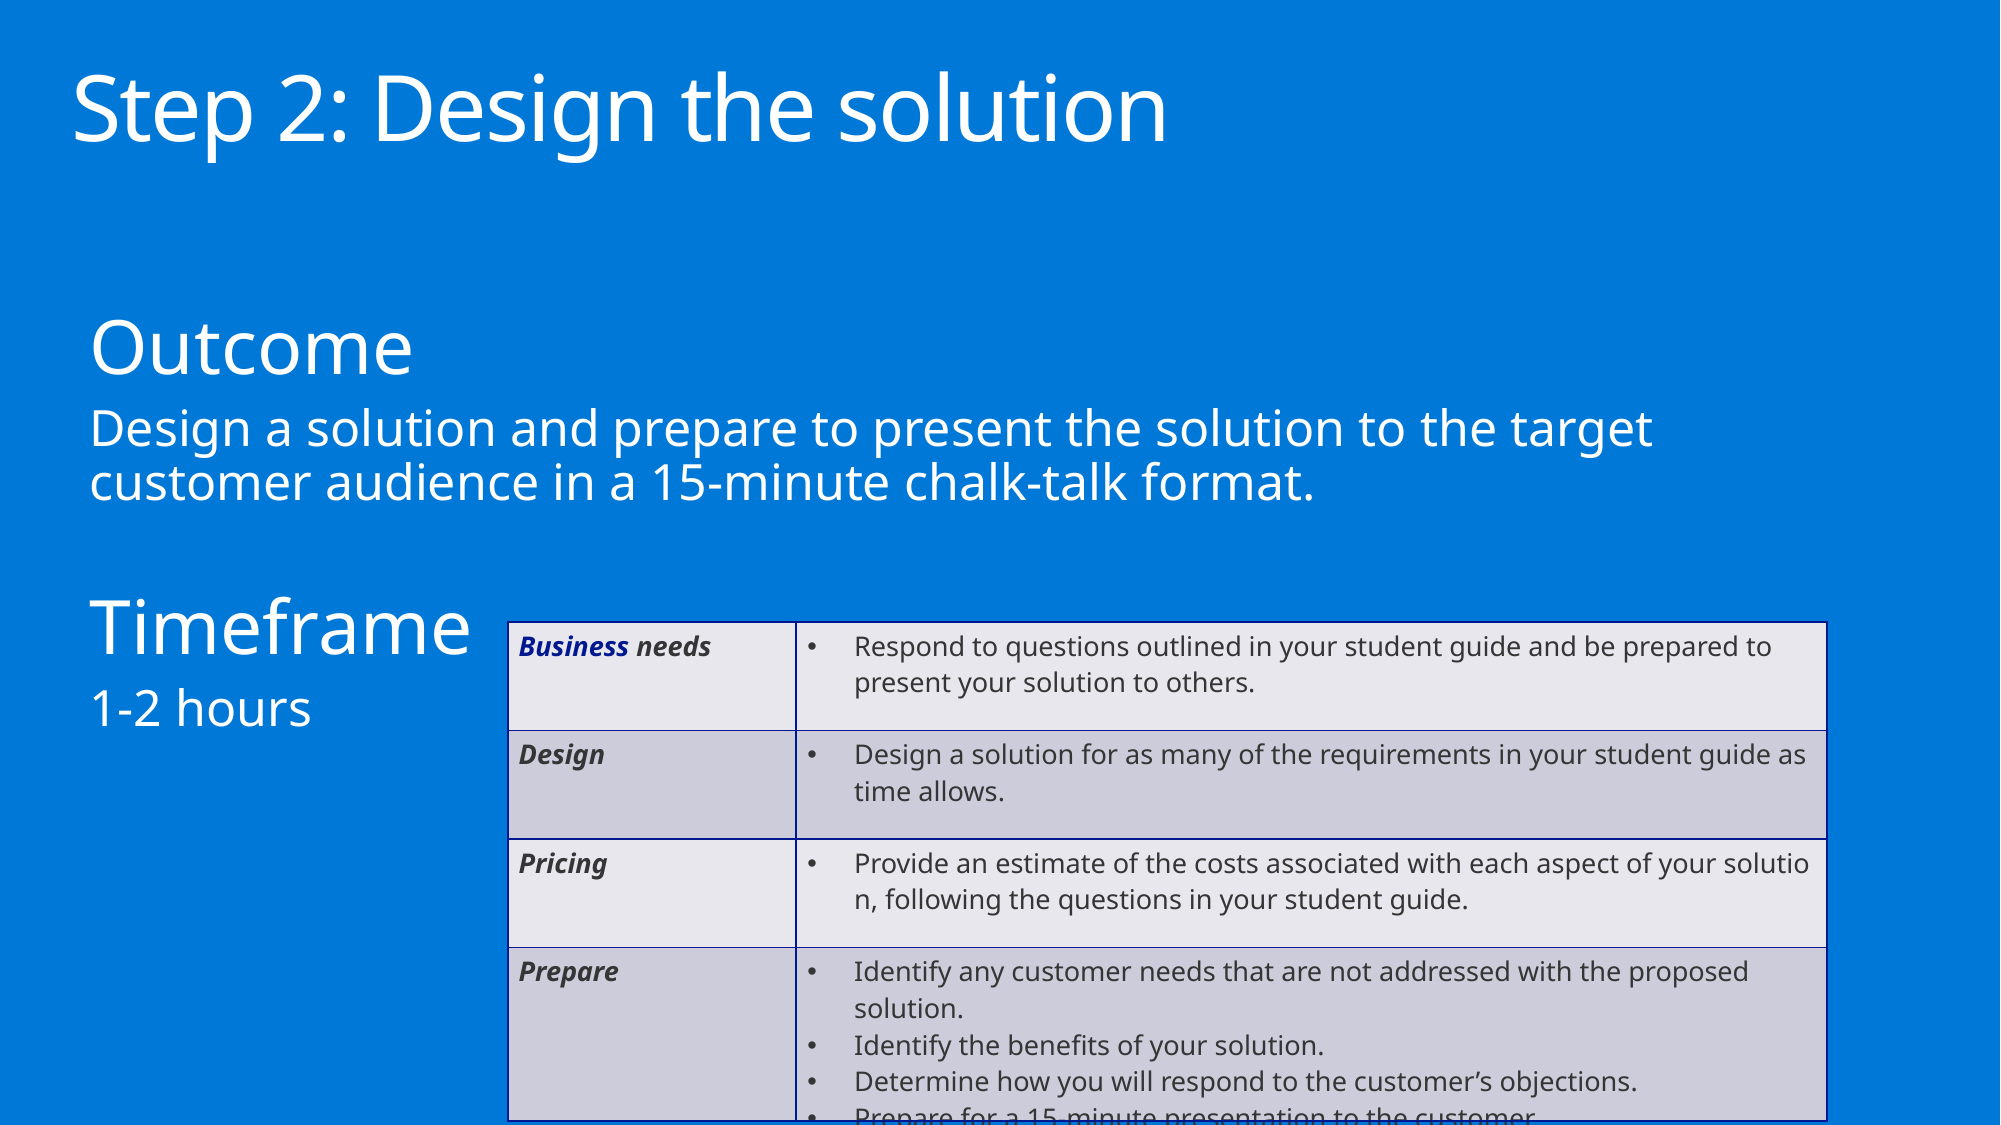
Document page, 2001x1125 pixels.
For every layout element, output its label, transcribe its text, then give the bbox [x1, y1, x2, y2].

table_cell Design [509, 731, 795, 838]
table_cell Prepare [509, 948, 795, 1120]
table_cell Provide an estimate of the costs associated with each aspect of your solution, following the questions in your student guide. [797, 840, 1826, 947]
text_box Outcome Design a solution and prepare to present the solution to the target customer audience in a 15-minute chalk-talk format. Timeframe 1-2 hours [59, 285, 1807, 762]
table_header Business needs [509, 623, 795, 730]
title Step 2: Design the solution [47, 47, 1960, 196]
table_cell Design a solution for as many of the requirements in your student guide as time allows. [797, 731, 1826, 838]
table_cell Identify any customer needs that are not addressed with the proposed solution. Identify the benefits of your solution. Determine how you will respond to the customer’s objections. Prepare for a 15-minute presentation to the customer. [797, 948, 1826, 1120]
table_cell Pricing [509, 840, 795, 947]
table_header Respond to questions outlined in your student guide and be prepared to present your solution to others. [797, 623, 1826, 730]
